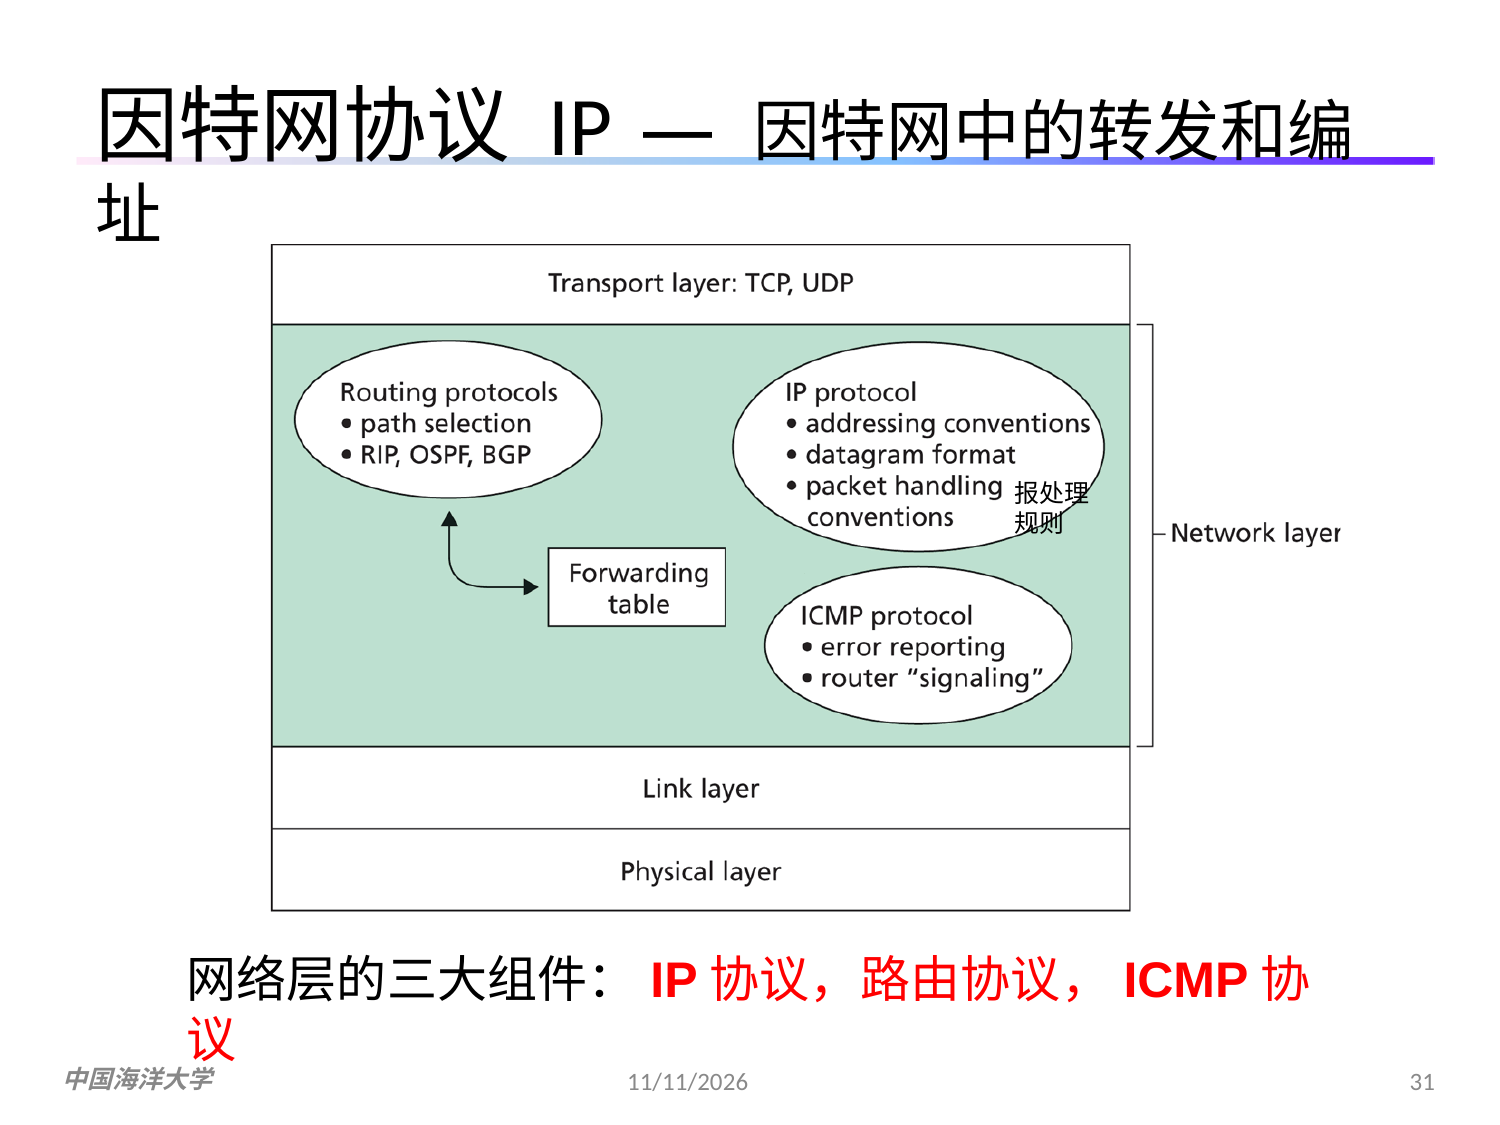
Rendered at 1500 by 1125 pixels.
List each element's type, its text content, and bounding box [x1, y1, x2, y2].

text_box [254, 244, 1341, 947]
text_box 因特网协议 IP — 因特网中的转发和编址 [93, 71, 1397, 178]
picture [76, 156, 93, 165]
text_box 报处理规则 [999, 470, 1113, 546]
text_box 网络层的三大组件：IP协议，路由协议，ICMP协议 [184, 947, 1316, 1009]
picture [1397, 156, 1435, 165]
